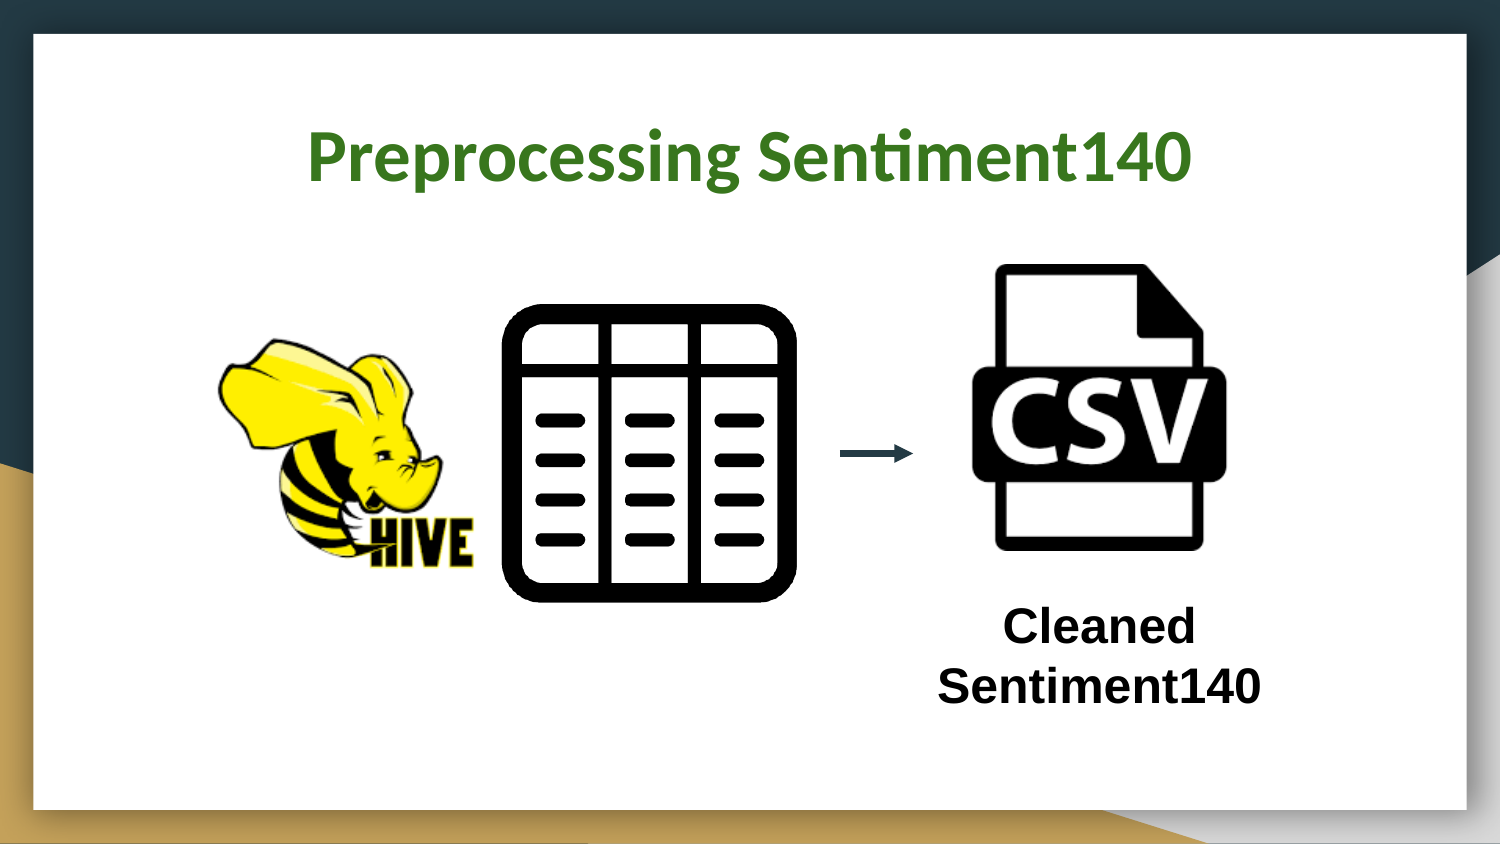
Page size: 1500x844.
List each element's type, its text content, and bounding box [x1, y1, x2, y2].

text_box Preprocessing Sentiment140 [76, 91, 1425, 206]
text_box Cleaned Sentiment140 [840, 578, 1359, 643]
picture [956, 264, 1243, 552]
picture [140, 304, 797, 603]
